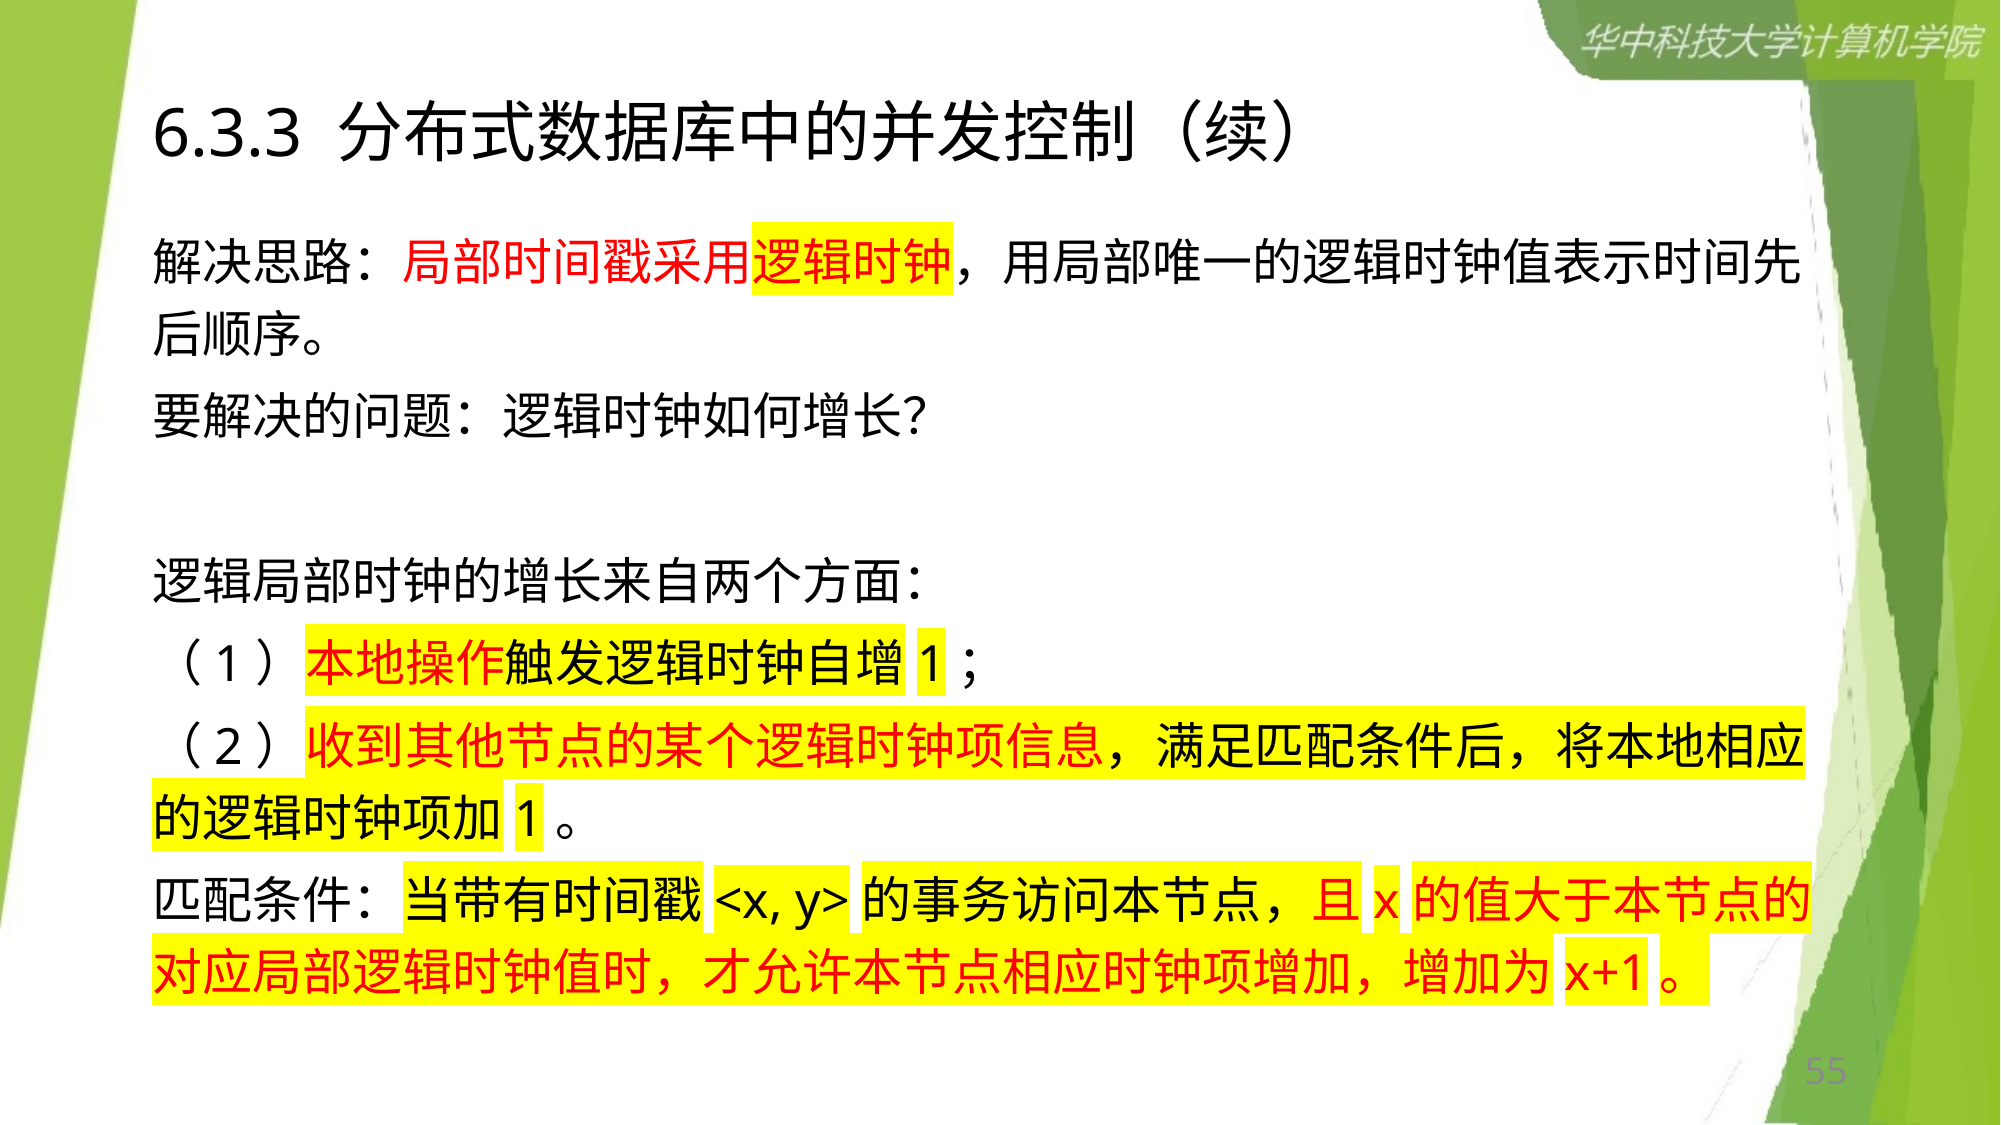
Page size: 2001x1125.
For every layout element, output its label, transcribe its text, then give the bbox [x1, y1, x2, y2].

picture [0, 0, 2001, 1125]
title 6.3.3 分布式数据库中的并发控制（续） [137, 59, 1863, 210]
list 解决思路：局部时间戳采用逻辑时钟，用局部唯一的逻辑时钟值表示时间先后顺序。 要解决的问题：逻辑时钟如何增长？ 逻辑局部时钟的增长来自两个方面： （1）本地操作触发逻辑时钟自增1； （2）收到其他节点的某个逻辑时钟项信息，满足匹配条件后，将本地相应的逻辑时钟项加1。 匹配条件：当带有时间戳<x, y>的事务访问本节点，且x的值大于本节点的对应局部逻辑时钟值时，才允许本节点相应时钟项增加，增加为x+1。 [137, 210, 1863, 1043]
slide_number 55 [1412, 1042, 1863, 1103]
